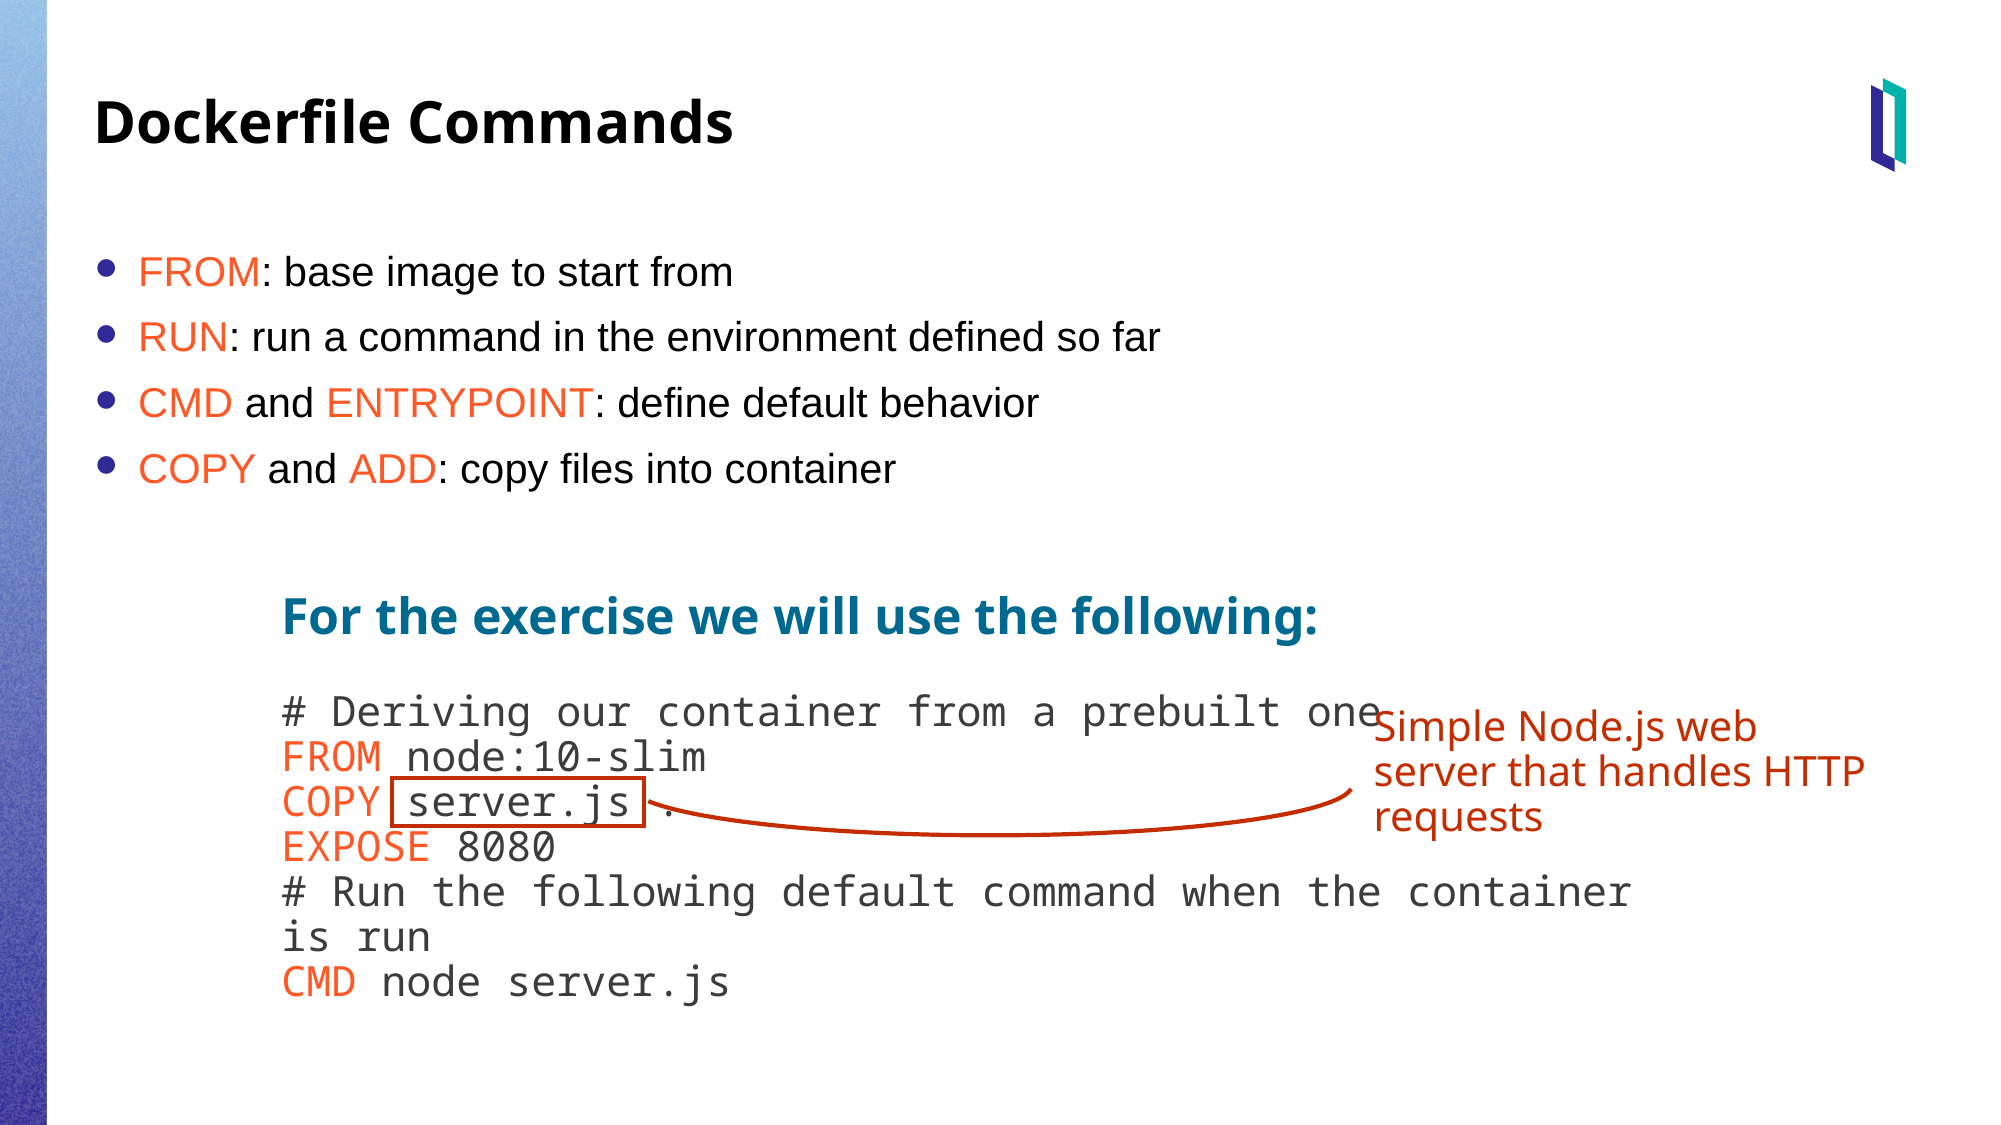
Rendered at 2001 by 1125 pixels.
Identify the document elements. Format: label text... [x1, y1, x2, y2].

text_box For the exercise we will use the following: # Deriving our container from a prebuilt one FROM node:10-slim COPY server.js . EXPOSE 8080 # Run the following default command when the container is run CMD node server.js [281, 591, 1719, 1032]
text_box [391, 777, 645, 827]
title Dockerfile Commands [93, 62, 1907, 188]
text_box [648, 784, 1352, 836]
list FROM: base image to start from RUN: run a command in the environment defined so far CMD and ENTRYPOINT: define default behavior COPY and ADD: copy files into container [93, 249, 1907, 1032]
text_box Simple Node.js web server that handles HTTP requests [1373, 705, 1901, 902]
